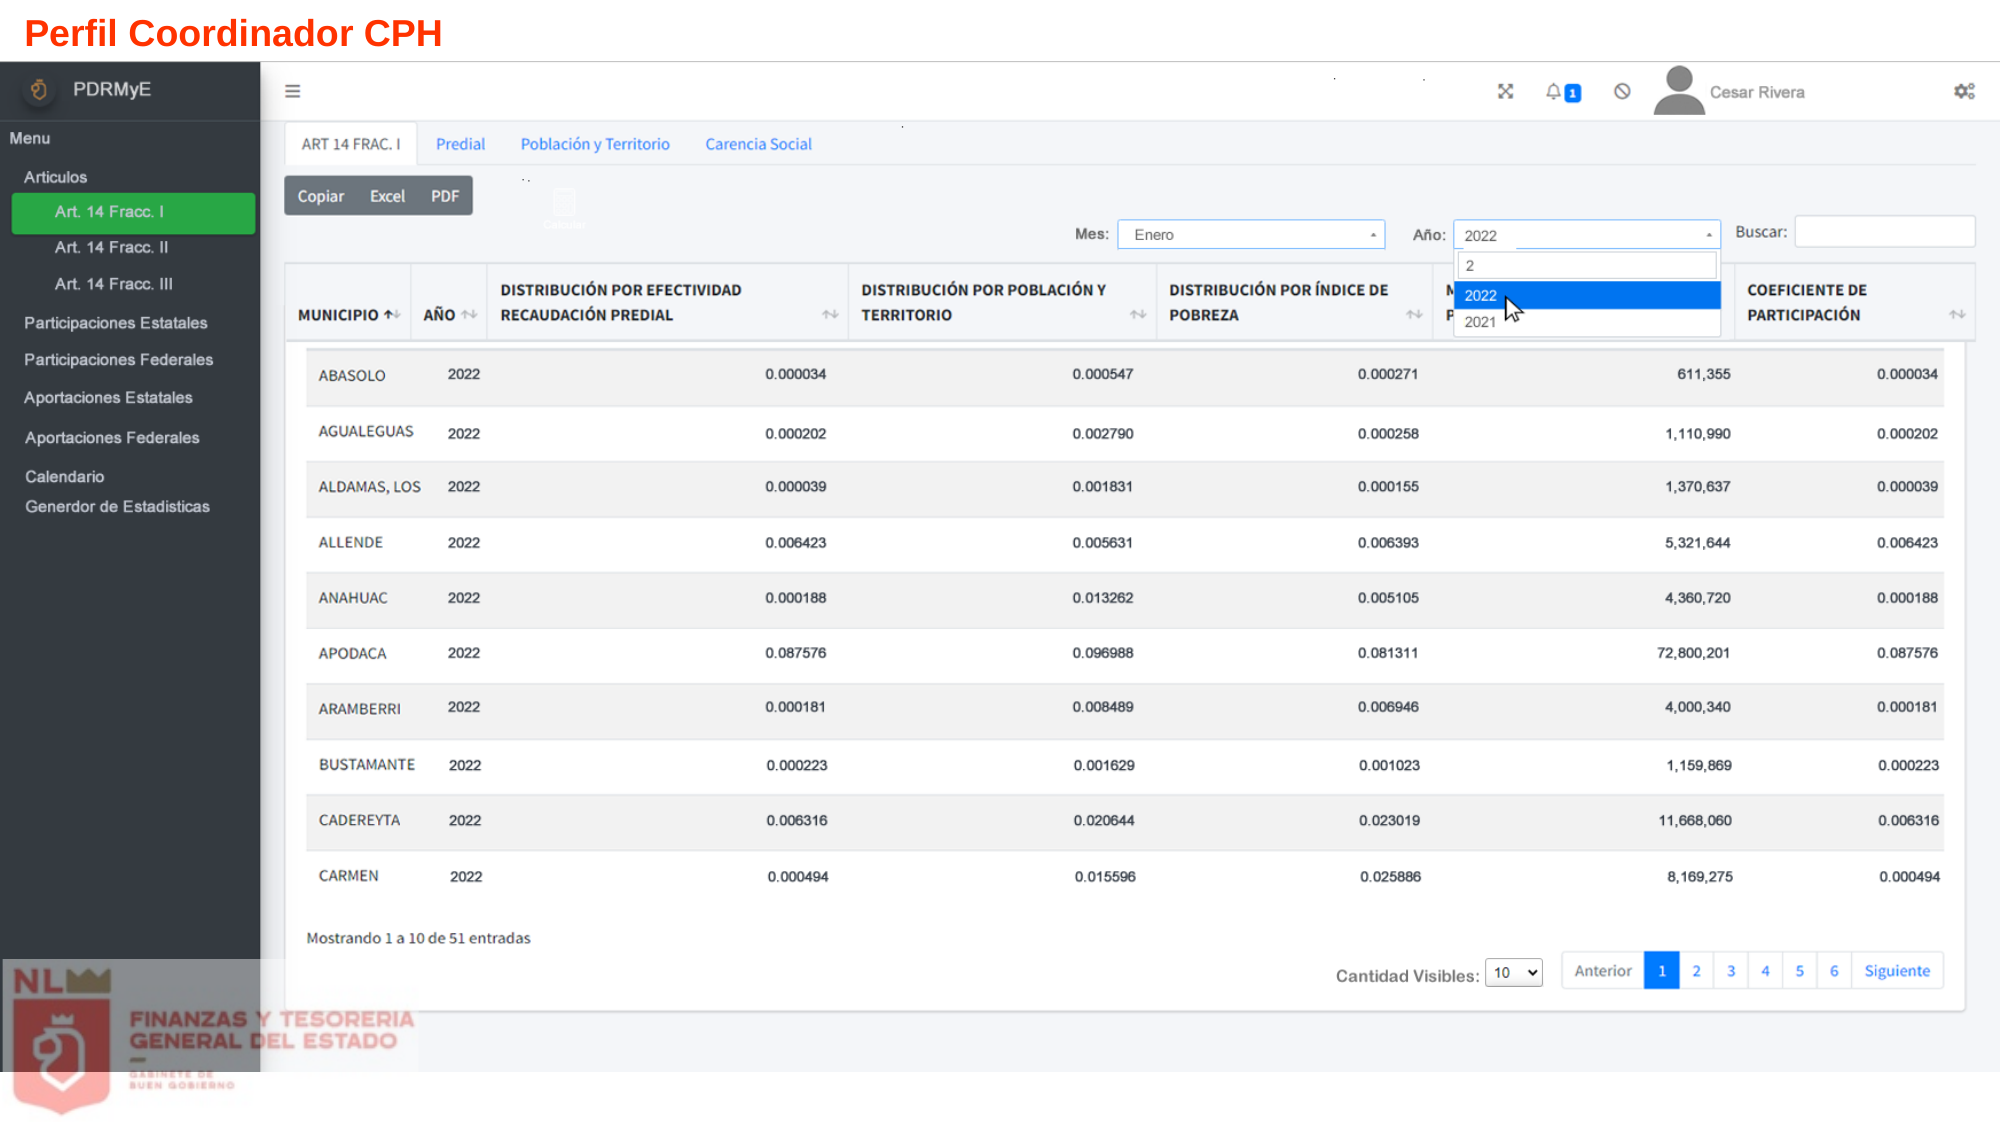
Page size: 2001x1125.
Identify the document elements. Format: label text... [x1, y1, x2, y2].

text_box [0, 61, 2000, 1072]
text_box Perfil Coordinador CPH [9, 1, 813, 61]
text_box [2, 1072, 420, 1123]
